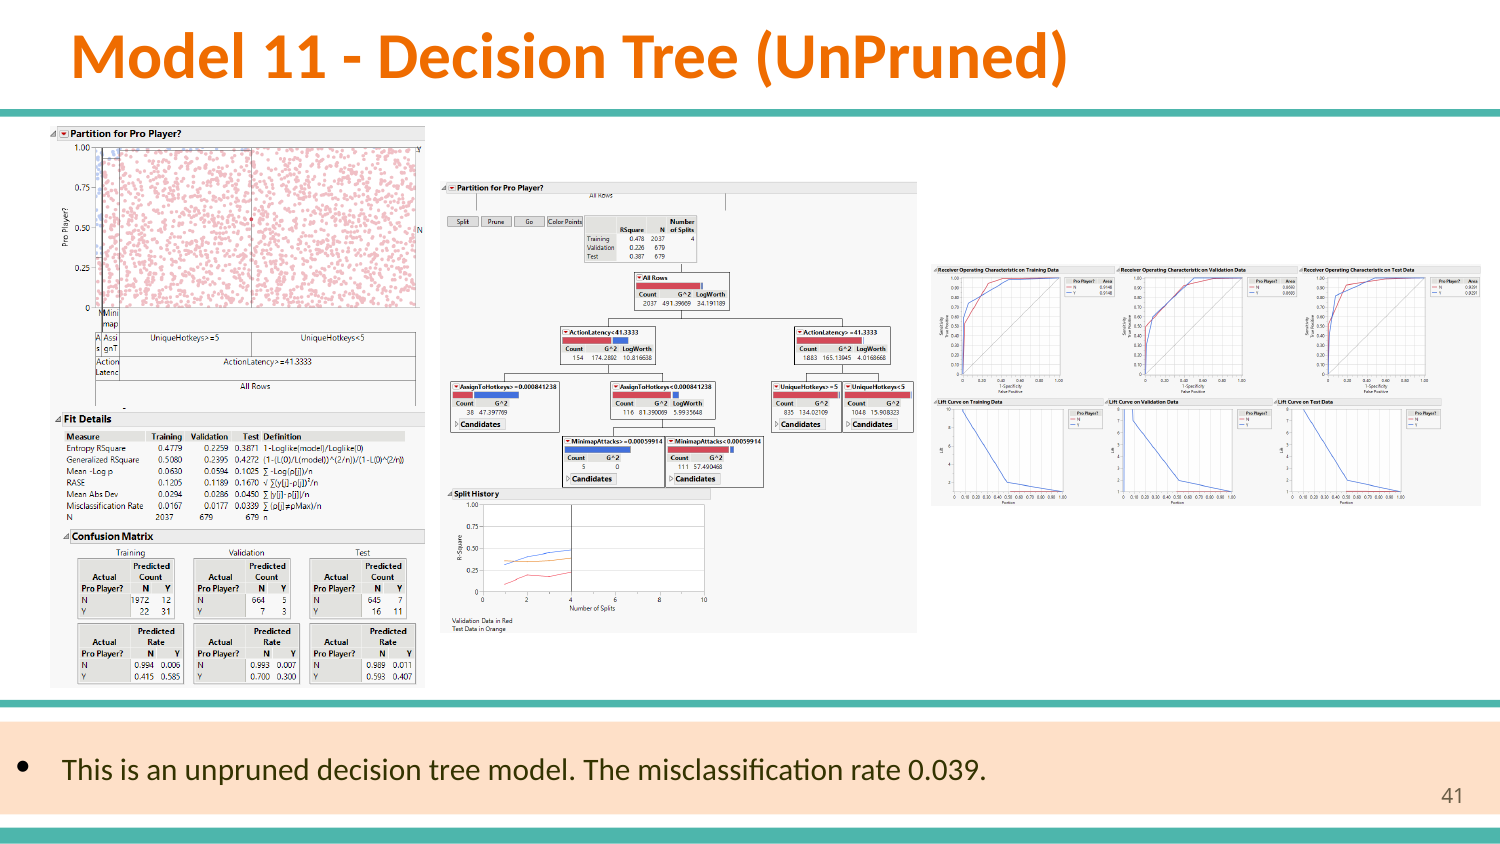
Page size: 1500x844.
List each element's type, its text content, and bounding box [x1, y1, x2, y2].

text_box [0, 109, 1500, 117]
picture [931, 264, 1481, 507]
title Model 11 - Decision Tree (UnPruned) [55, 0, 1500, 109]
slide_number ‹#› [1389, 764, 1480, 830]
picture [439, 181, 917, 633]
picture [49, 126, 426, 689]
text_box This is an unpruned decision tree model. The misclassification rate 0.039. [0, 721, 1500, 815]
text_box [0, 699, 1500, 708]
